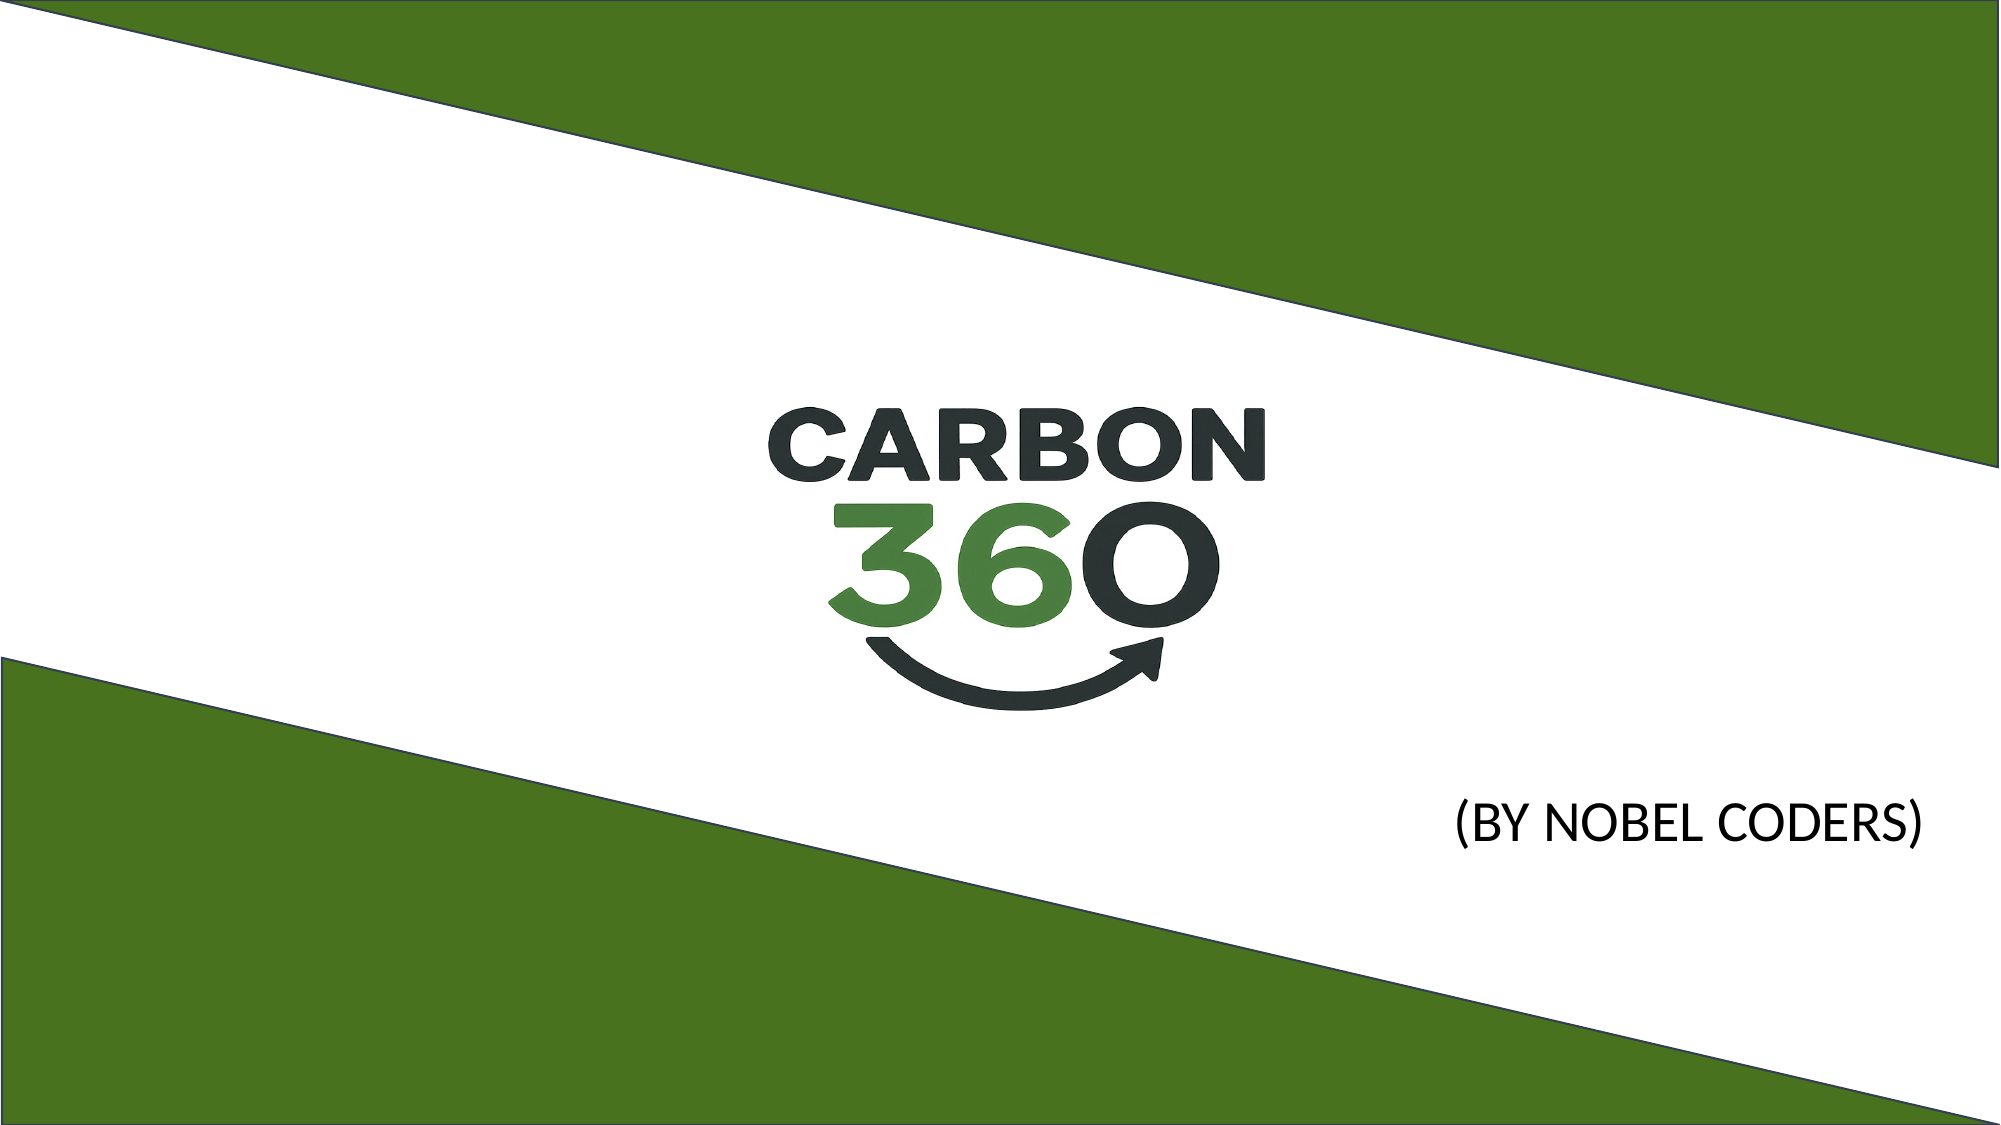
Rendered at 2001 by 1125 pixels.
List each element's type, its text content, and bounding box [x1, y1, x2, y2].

text_box (BY NOBEL CODERS) [1835, 742, 1961, 935]
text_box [249, 283, 1835, 971]
text_box [0, 656, 2000, 1125]
text_box [0, 0, 1999, 469]
